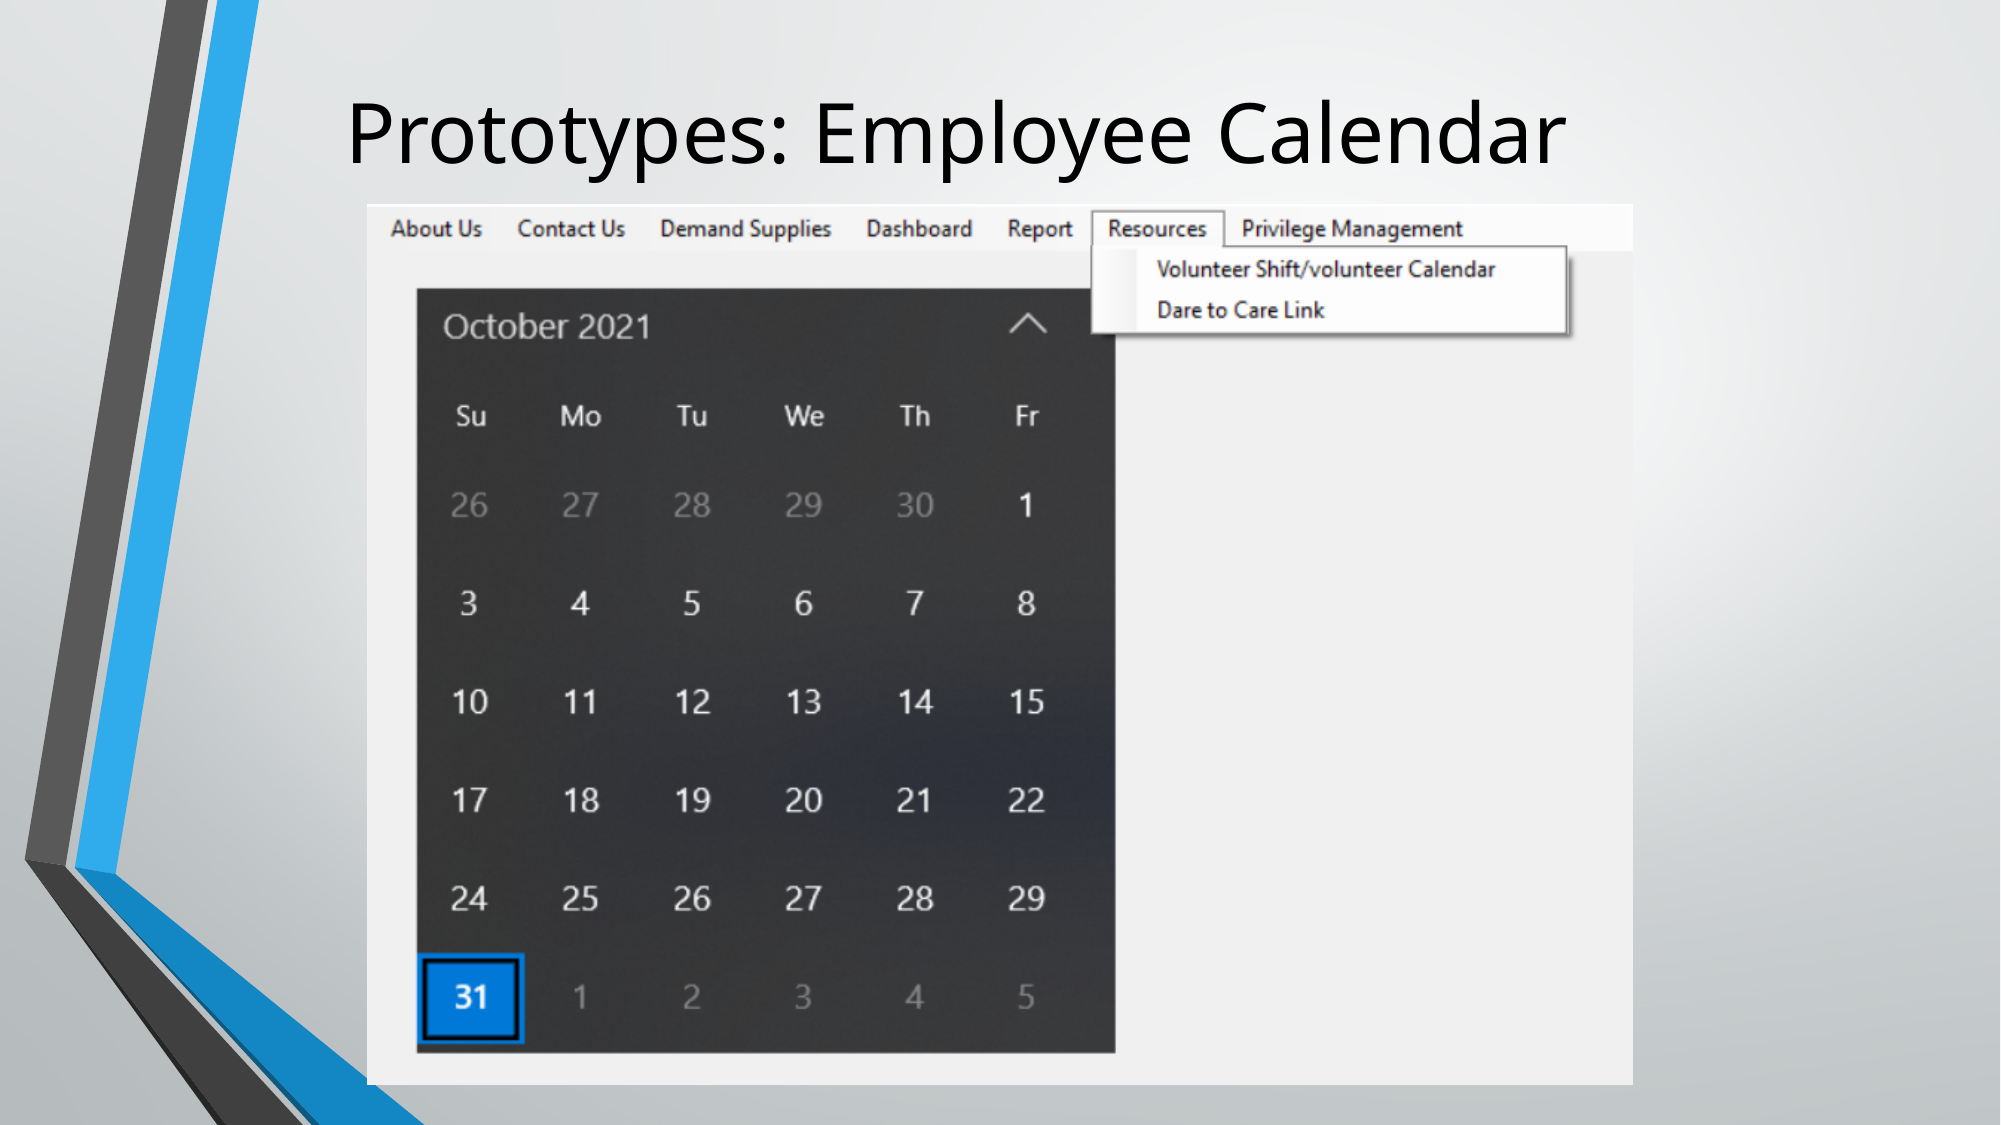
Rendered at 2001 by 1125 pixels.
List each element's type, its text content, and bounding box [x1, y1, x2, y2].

title Prototypes: Employee Calendar [135, 27, 1779, 234]
picture [366, 204, 1634, 1085]
